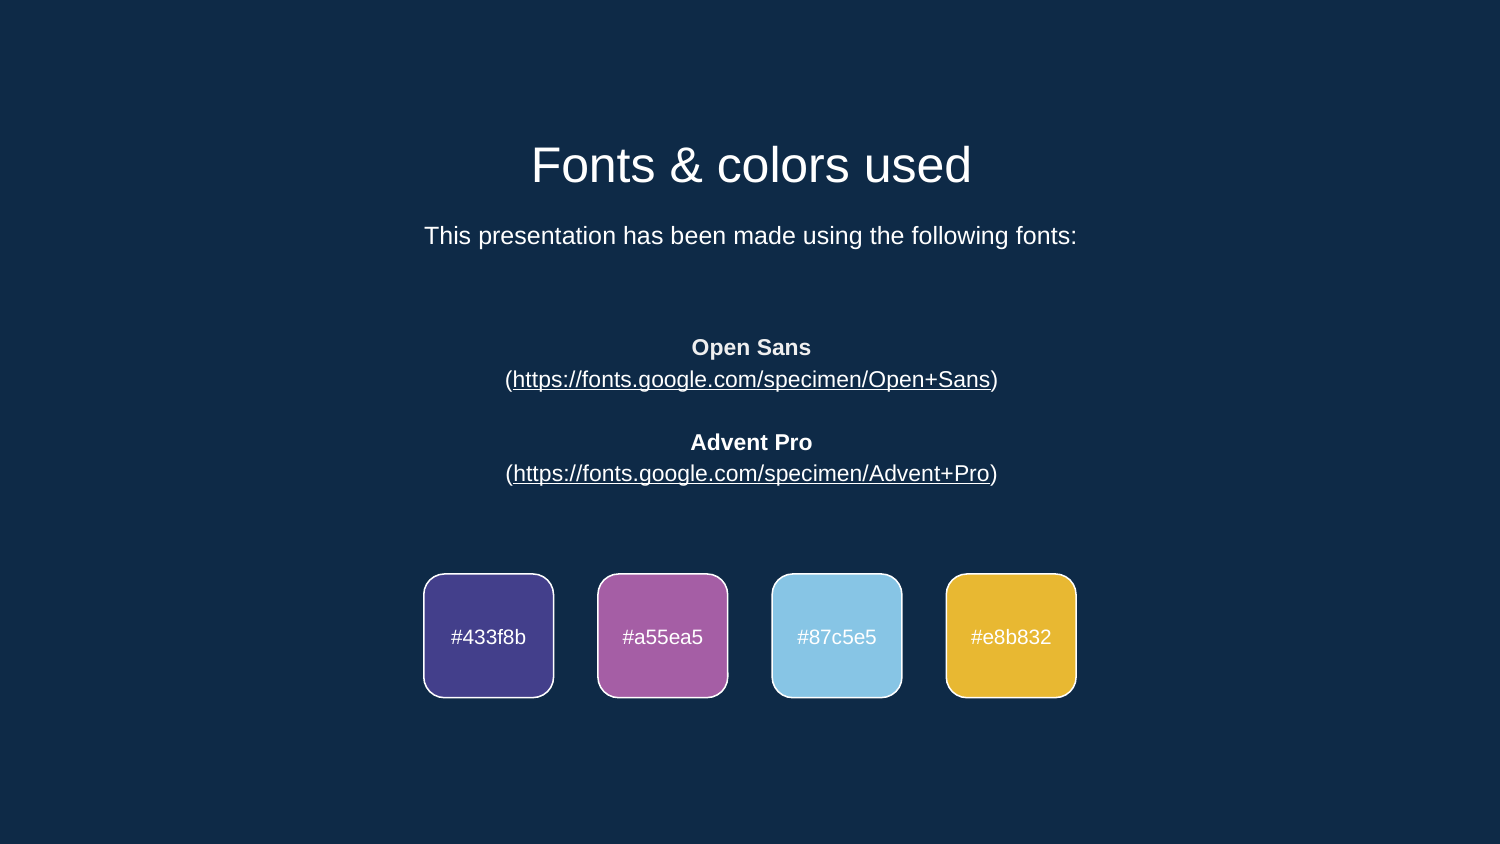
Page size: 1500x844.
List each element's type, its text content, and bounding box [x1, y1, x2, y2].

text_box #87c5e5 [772, 599, 902, 672]
text_box [423, 672, 554, 698]
text_box [946, 573, 1077, 599]
text_box #a55ea5 [597, 599, 728, 672]
text_box [597, 573, 728, 599]
text_box #e8b832 [946, 599, 1077, 672]
text_box [423, 573, 554, 599]
text_box [597, 672, 728, 698]
title Fonts & colors used [173, 117, 1330, 197]
list Open Sans (https://fonts.google.com/specimen/Open+Sans) Advent Pro (https://fonts.google.com/specimen/Advent+Pro) [173, 275, 1330, 540]
text_box [772, 672, 902, 698]
list This presentation has been made using the following fonts: [173, 199, 1330, 273]
text_box [946, 672, 1077, 698]
text_box #433f8b [423, 599, 554, 672]
text_box [772, 573, 902, 599]
